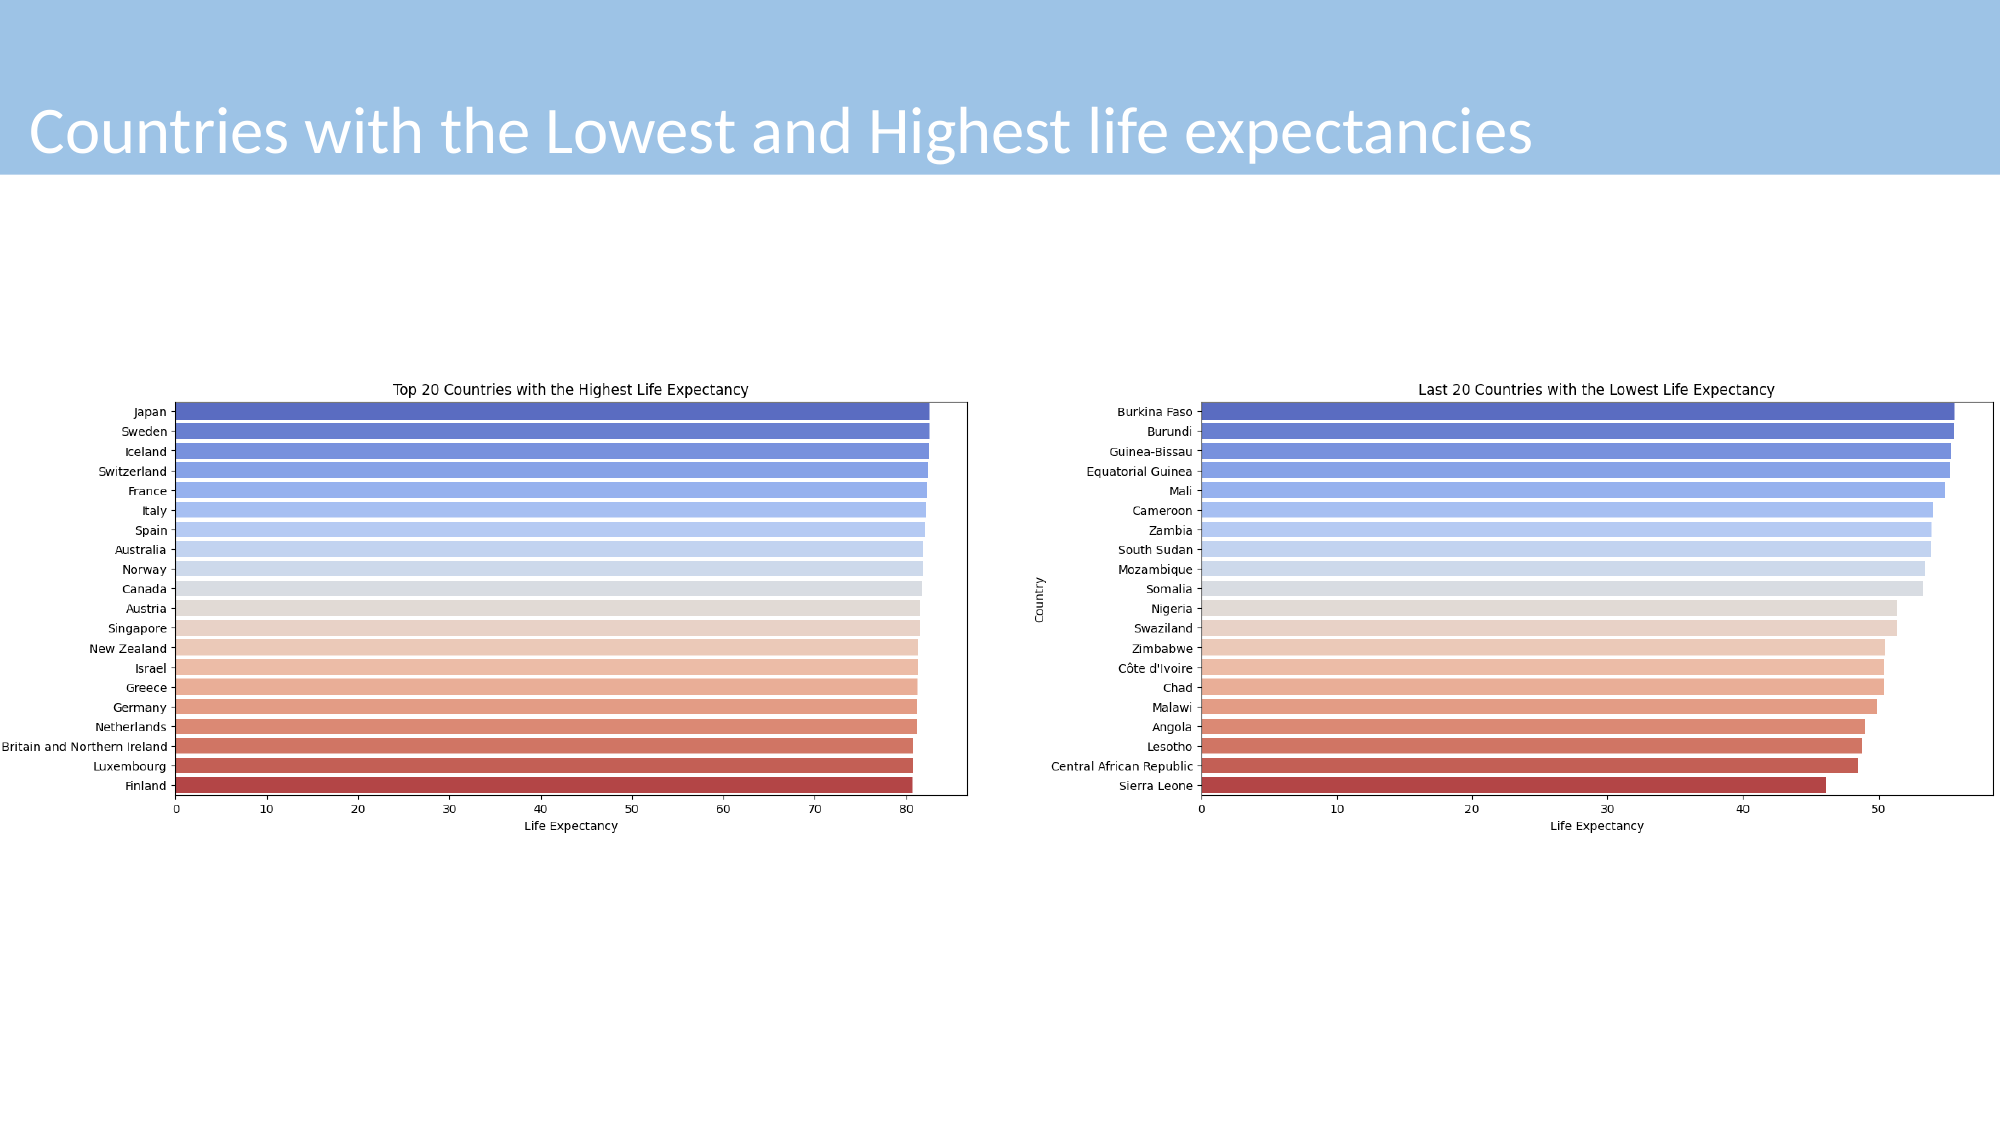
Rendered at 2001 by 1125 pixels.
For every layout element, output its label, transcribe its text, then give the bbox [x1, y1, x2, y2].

picture [0, 374, 975, 840]
text_box Countries with the Lowest and Highest life expectancies [0, 0, 2000, 175]
picture [1025, 374, 2000, 840]
